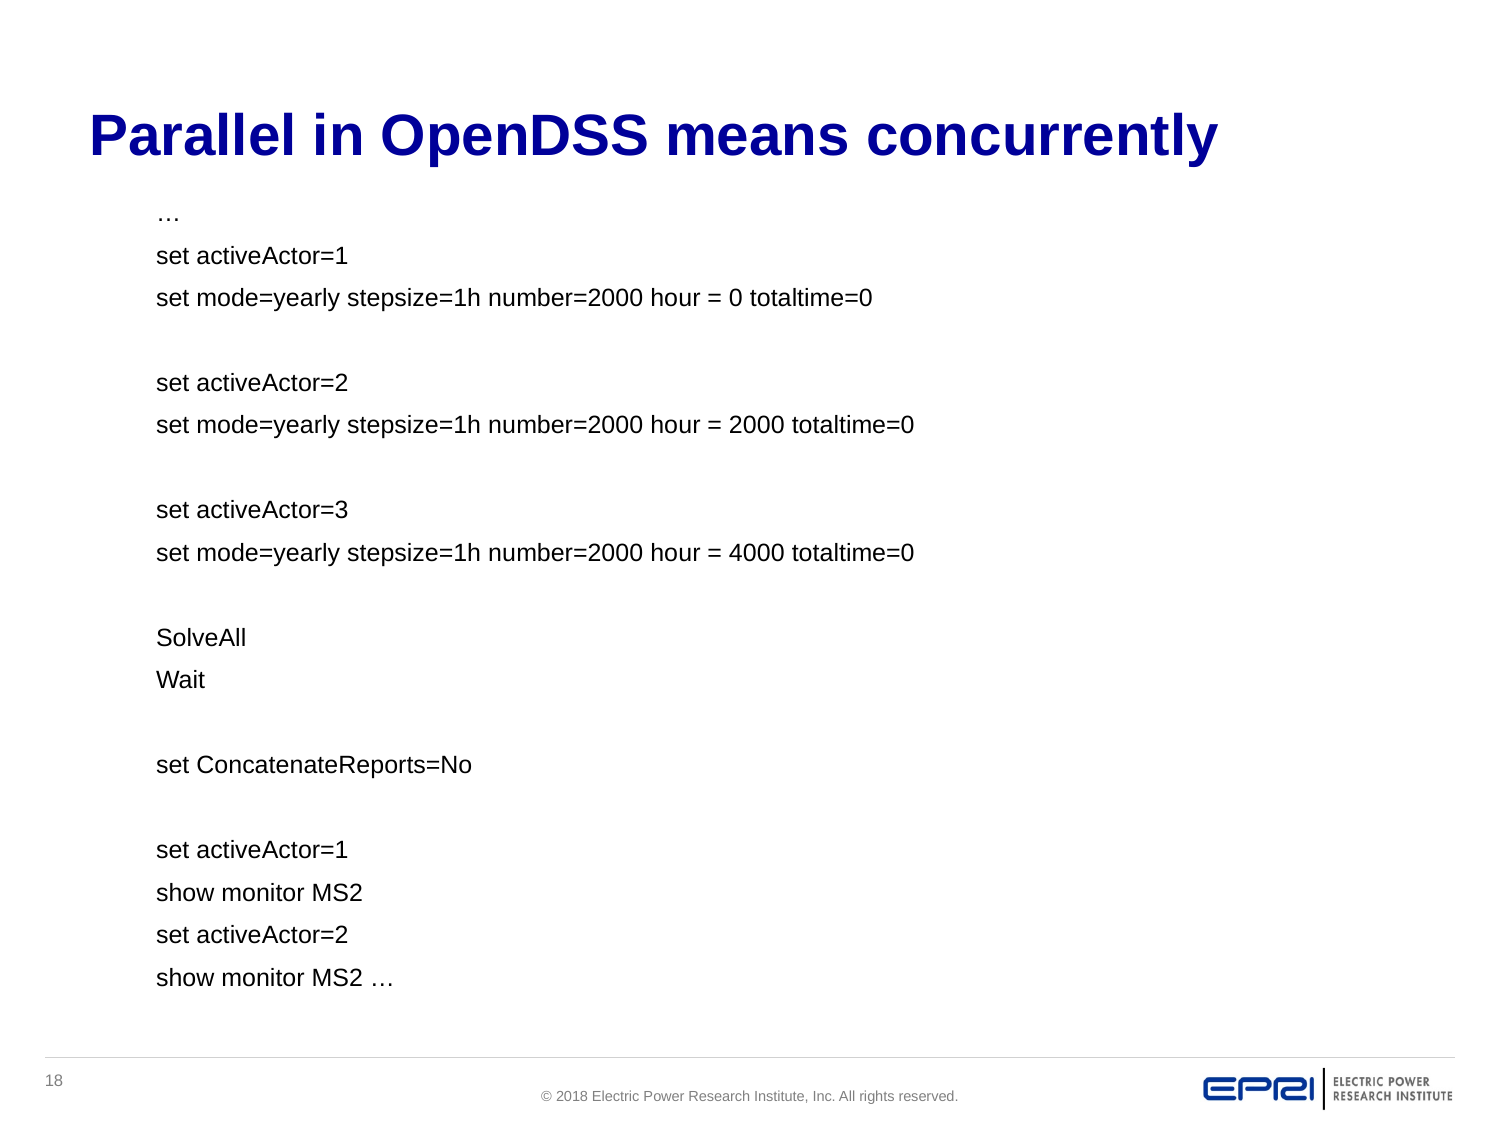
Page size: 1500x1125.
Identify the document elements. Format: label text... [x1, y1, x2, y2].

title Parallel in OpenDSS means concurrently [74, 89, 1425, 146]
text_box … set activeActor=1 set mode=yearly stepsize=1h number=2000 hour = 0 totaltime=0 set activeActor=2 set mode=yearly stepsize=1h number=2000 hour = 2000 totaltime=0 set activeActor=3 set mode=yearly stepsize=1h number=2000 hour = 4000 totaltime=0 SolveAll Wait set ConcatenateReports=No set activeActor=1 show monitor MS2 set activeActor=2 show monitor MS2 … [66, 146, 1433, 1084]
picture [1200, 1064, 1455, 1113]
